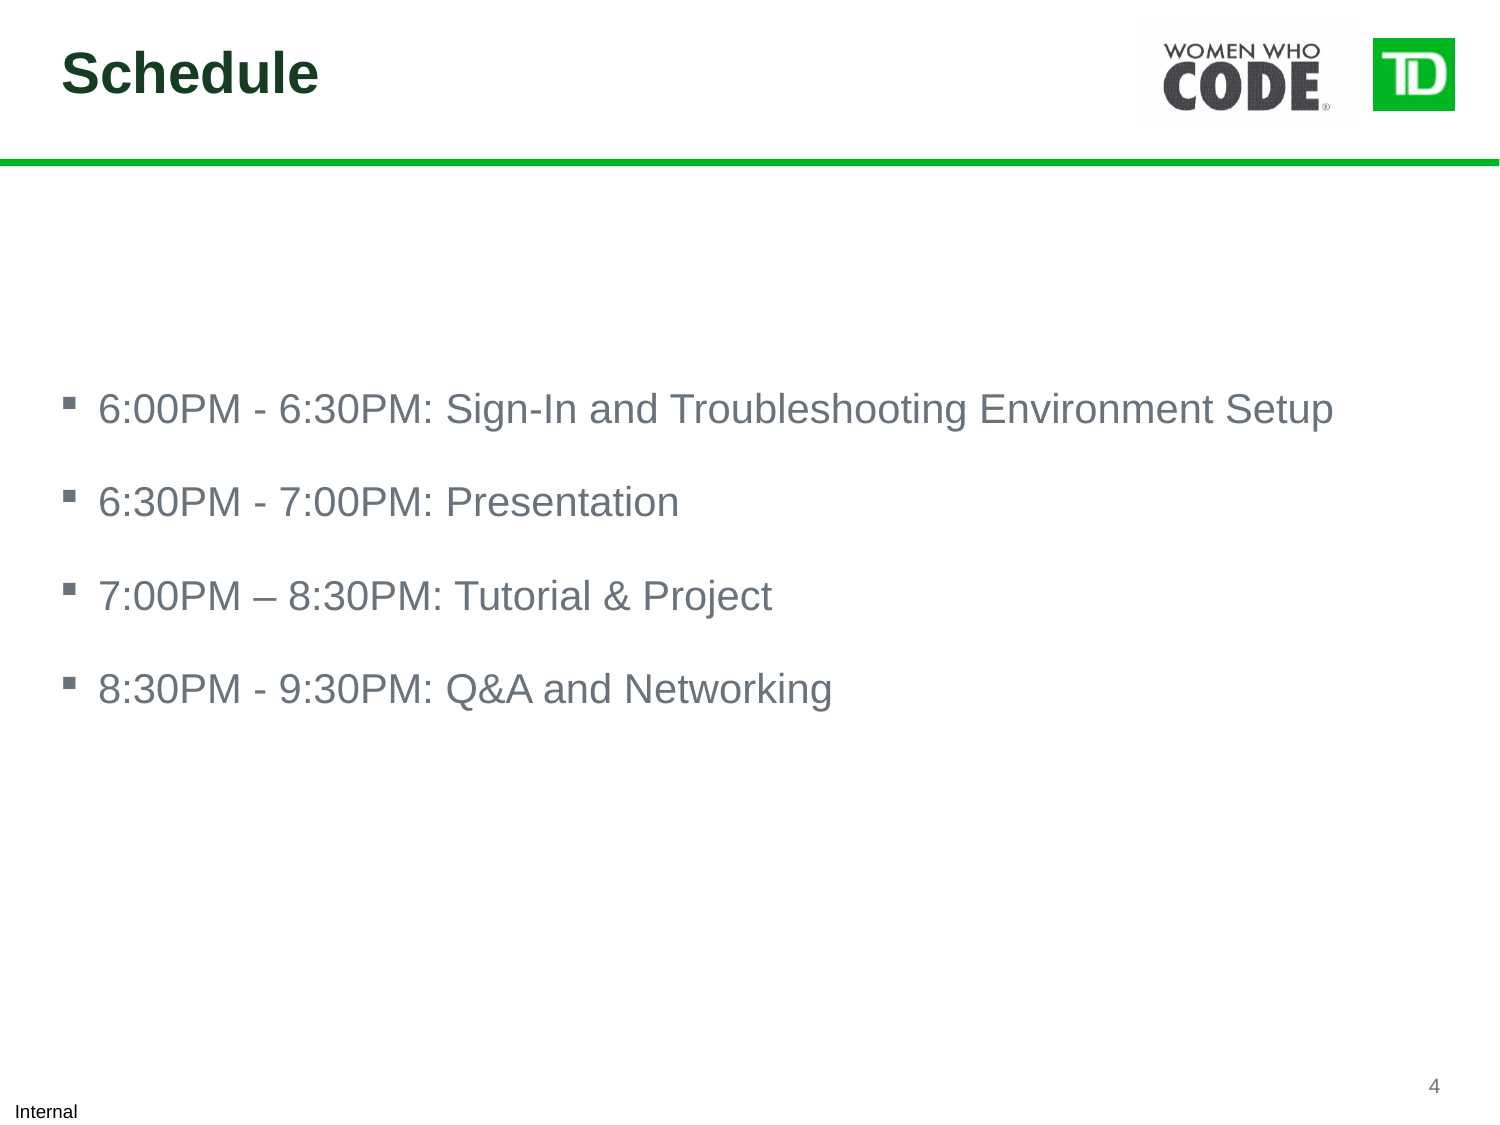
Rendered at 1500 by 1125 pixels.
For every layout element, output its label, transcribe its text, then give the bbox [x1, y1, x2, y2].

list 6:00PM - 6:30PM: Sign-In and Troubleshooting Environment Setup 6:30PM - 7:00PM: Presentation 7:00PM – 8:30PM: Tutorial & Project 8:30PM - 9:30PM: Q&A and Networking [44, 189, 1456, 1055]
picture [1139, 21, 1357, 128]
picture [1373, 38, 1455, 111]
title Schedule [46, 11, 1332, 140]
slide_number 4 [1348, 1065, 1456, 1102]
